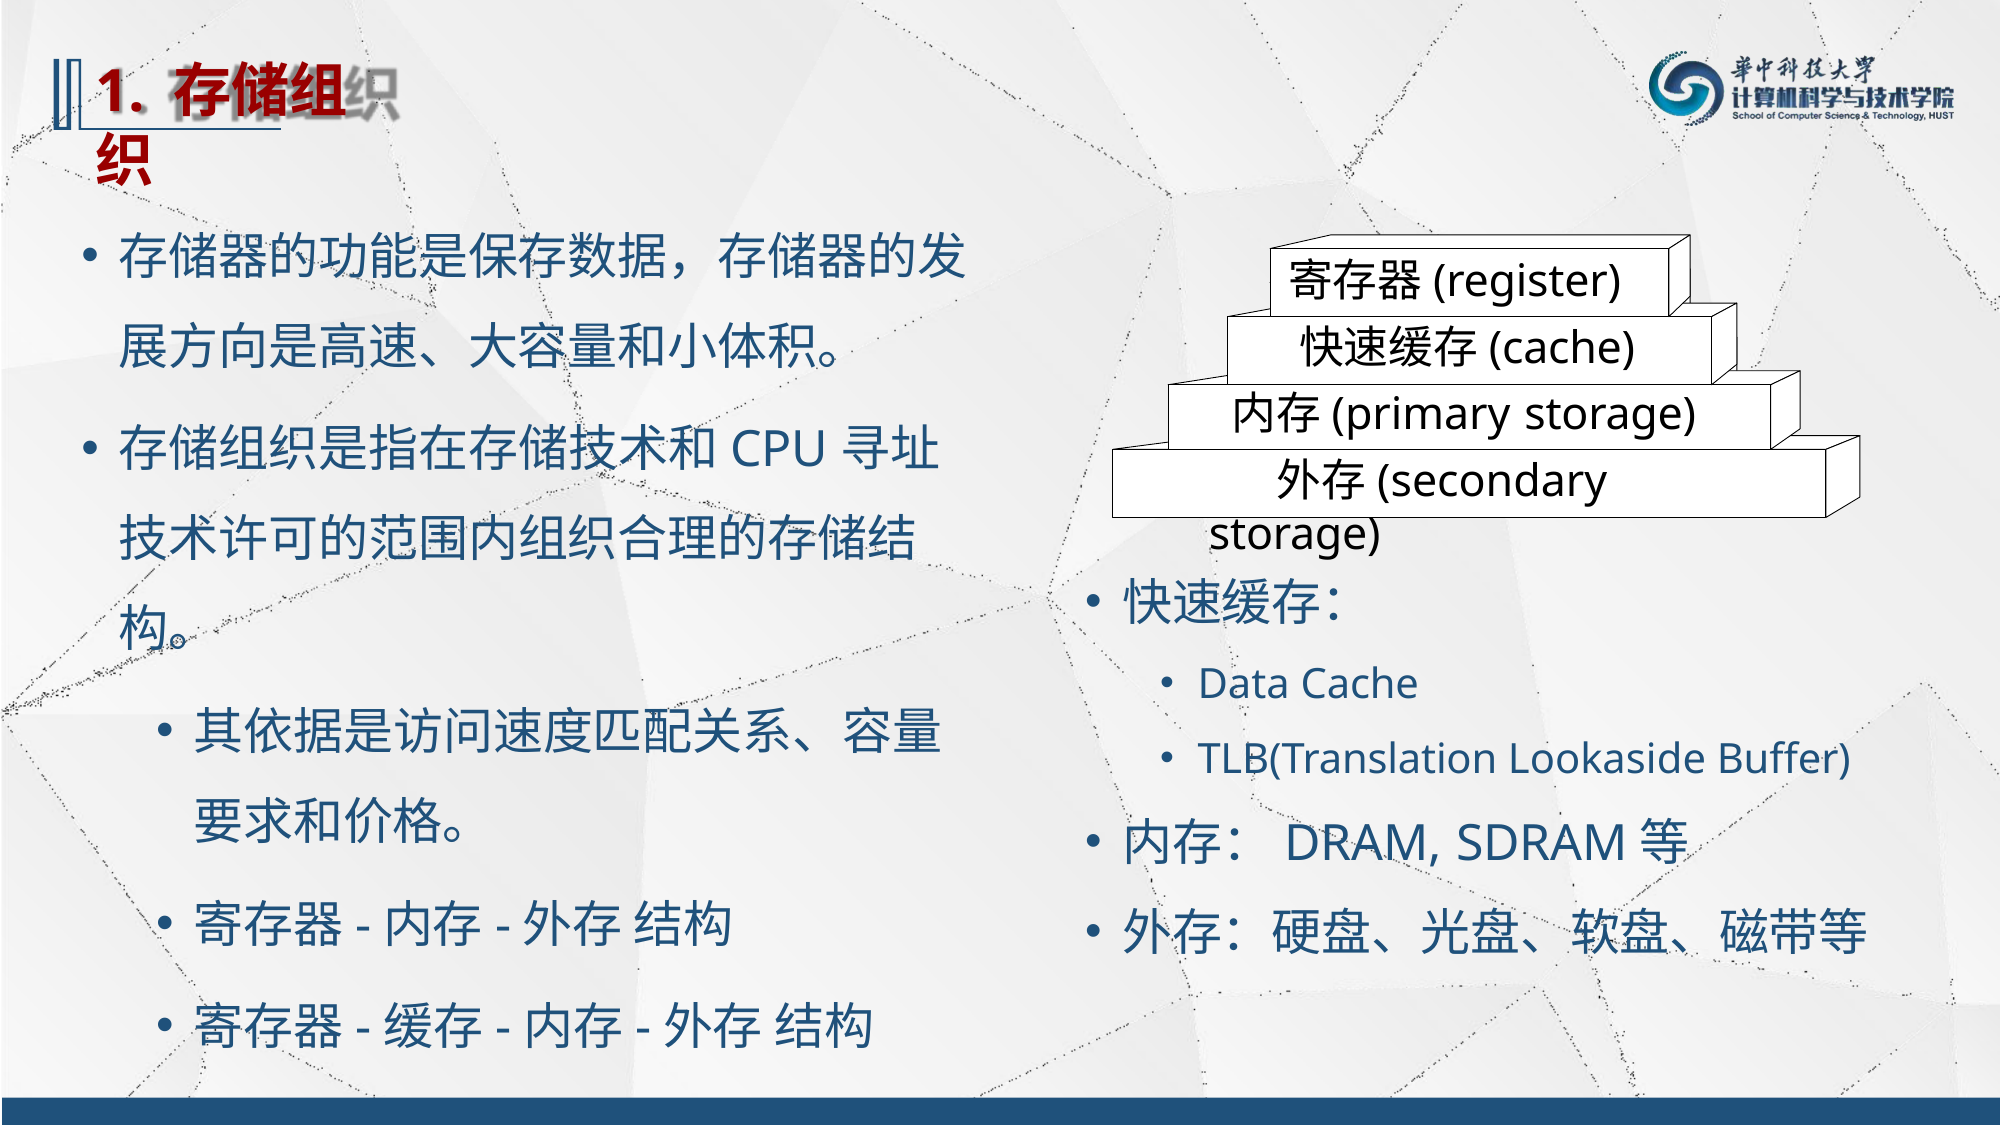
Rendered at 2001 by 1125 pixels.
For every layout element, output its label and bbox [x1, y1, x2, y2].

text_box [0, 0, 2000, 1125]
text_box [1167, 234, 1801, 451]
text_box [1112, 336, 1861, 519]
